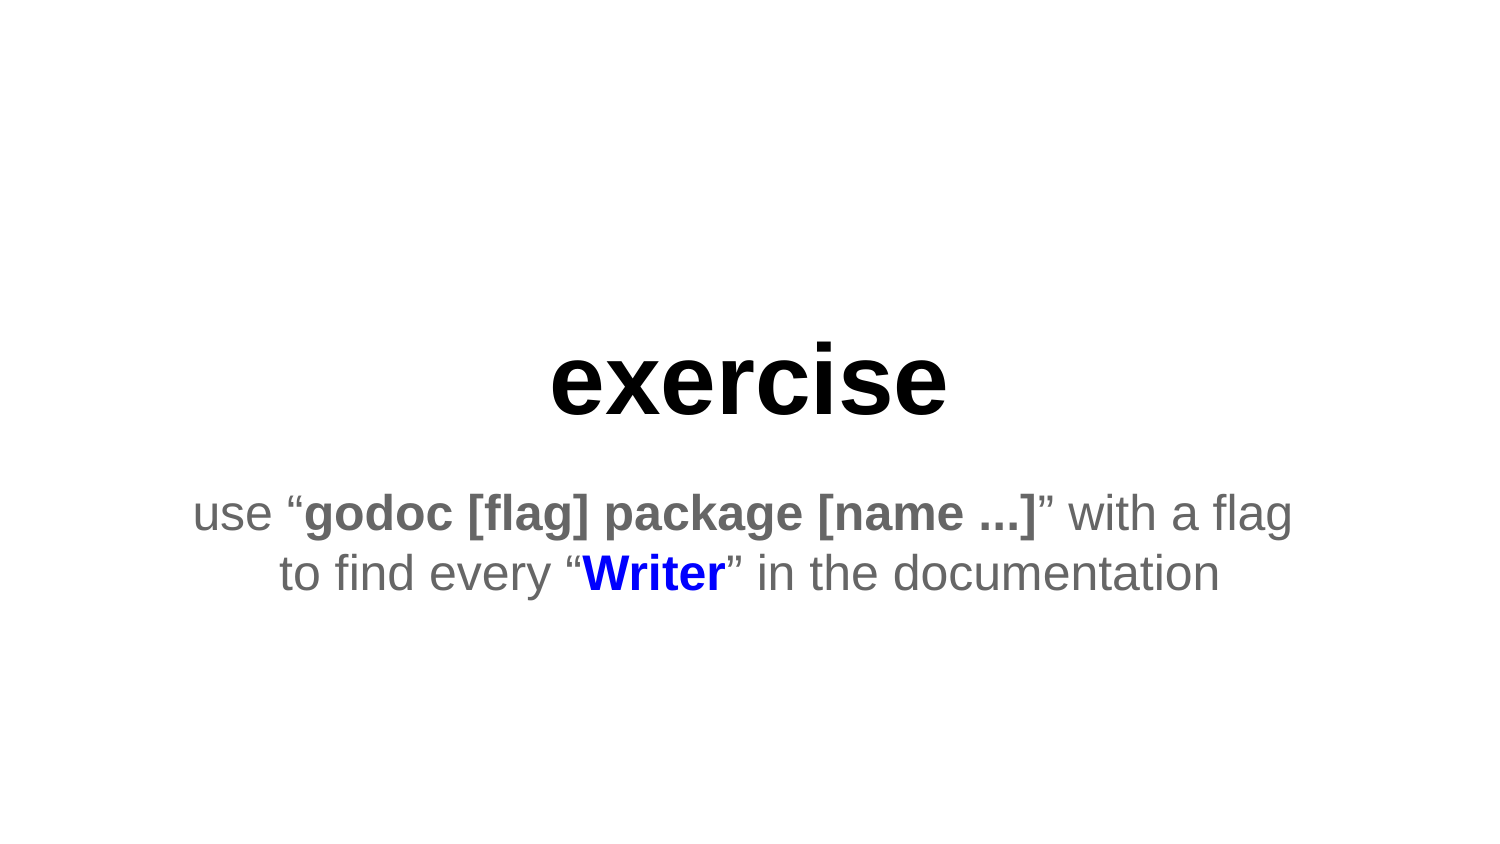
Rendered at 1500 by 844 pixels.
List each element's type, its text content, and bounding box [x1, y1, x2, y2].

subtitle use “godoc [flag] package [name ...]” with a flag to find every “Writer” in the documentation [0, 465, 1500, 716]
title exercise [112, 259, 1388, 450]
